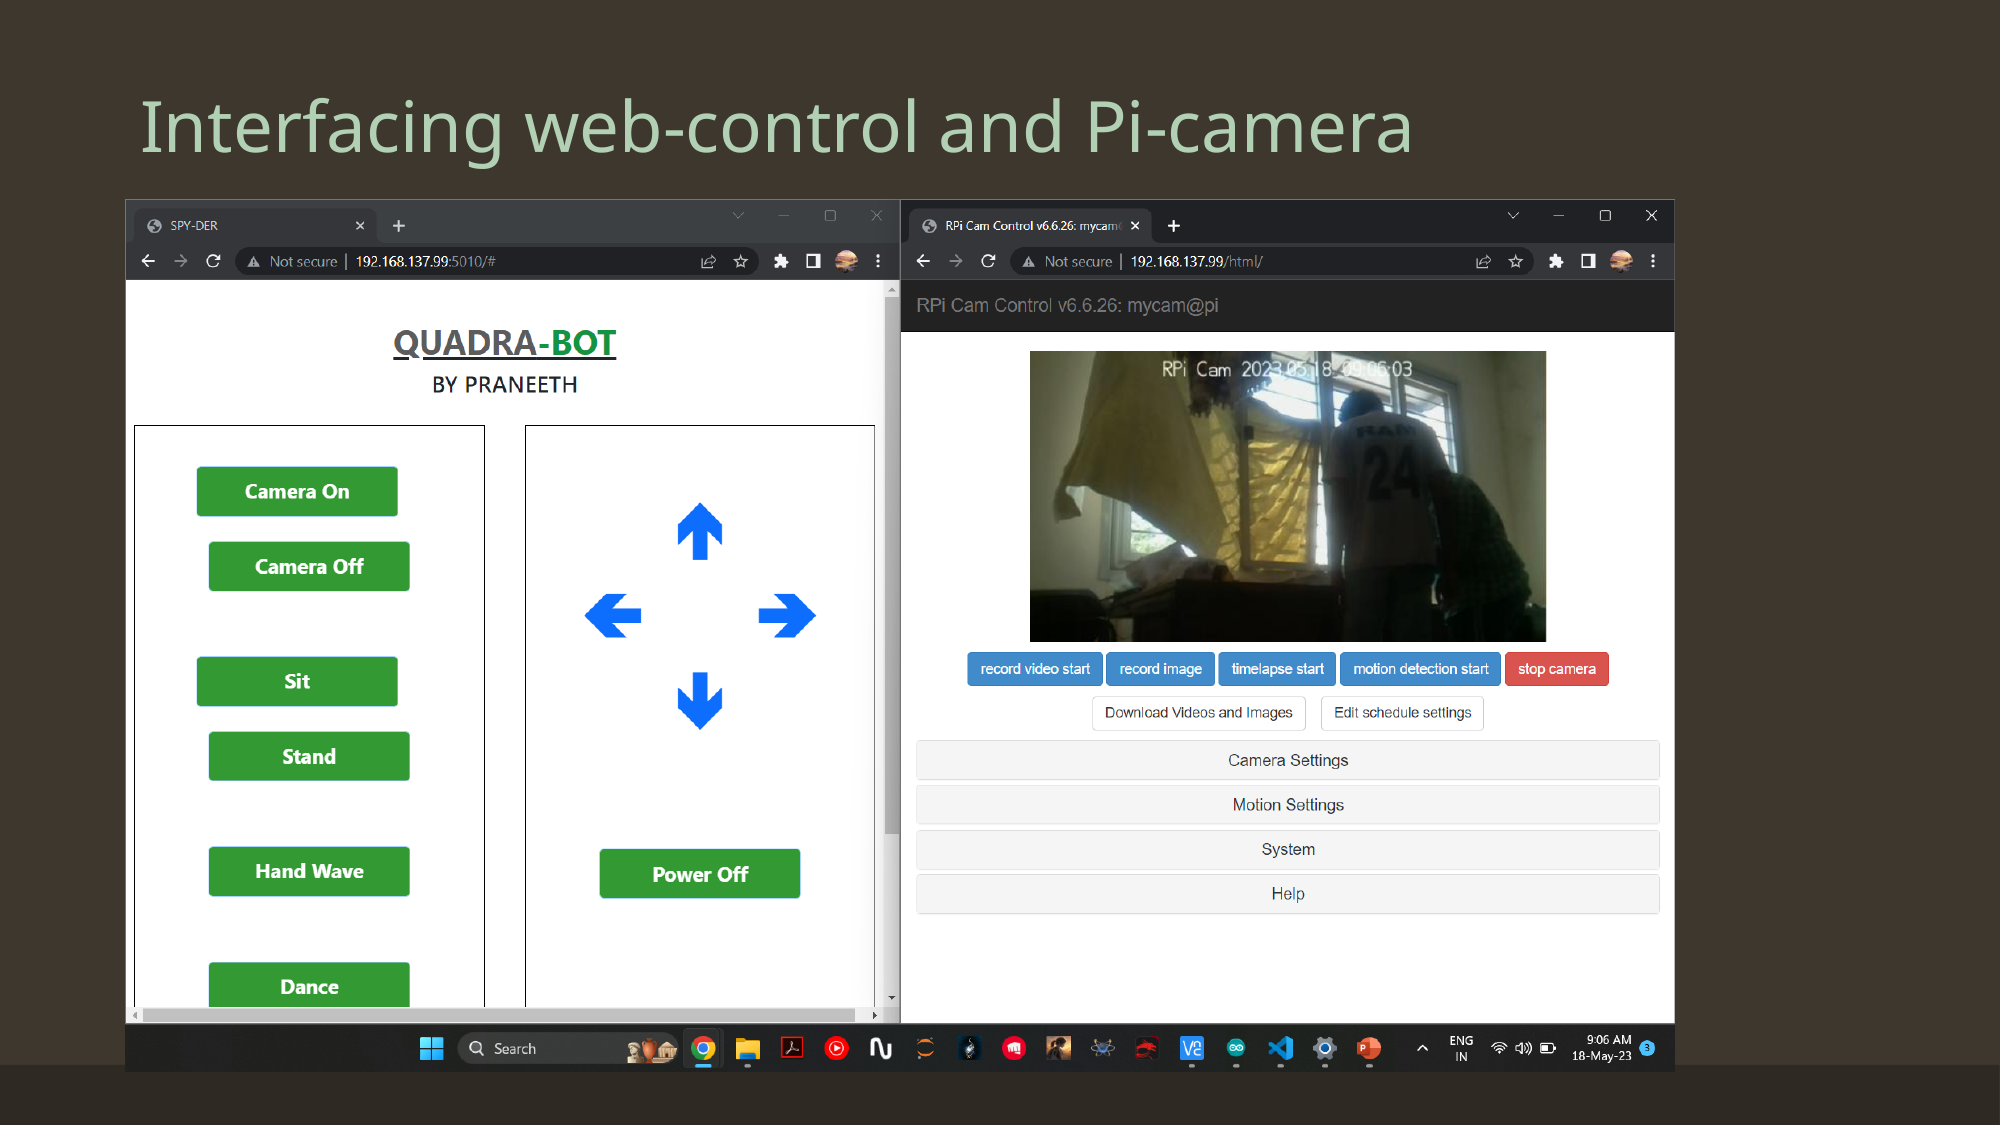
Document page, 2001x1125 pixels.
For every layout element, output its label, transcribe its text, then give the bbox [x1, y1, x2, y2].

picture [124, 199, 1676, 1072]
title Interfacing web-control and Pi-camera [125, 53, 1850, 176]
